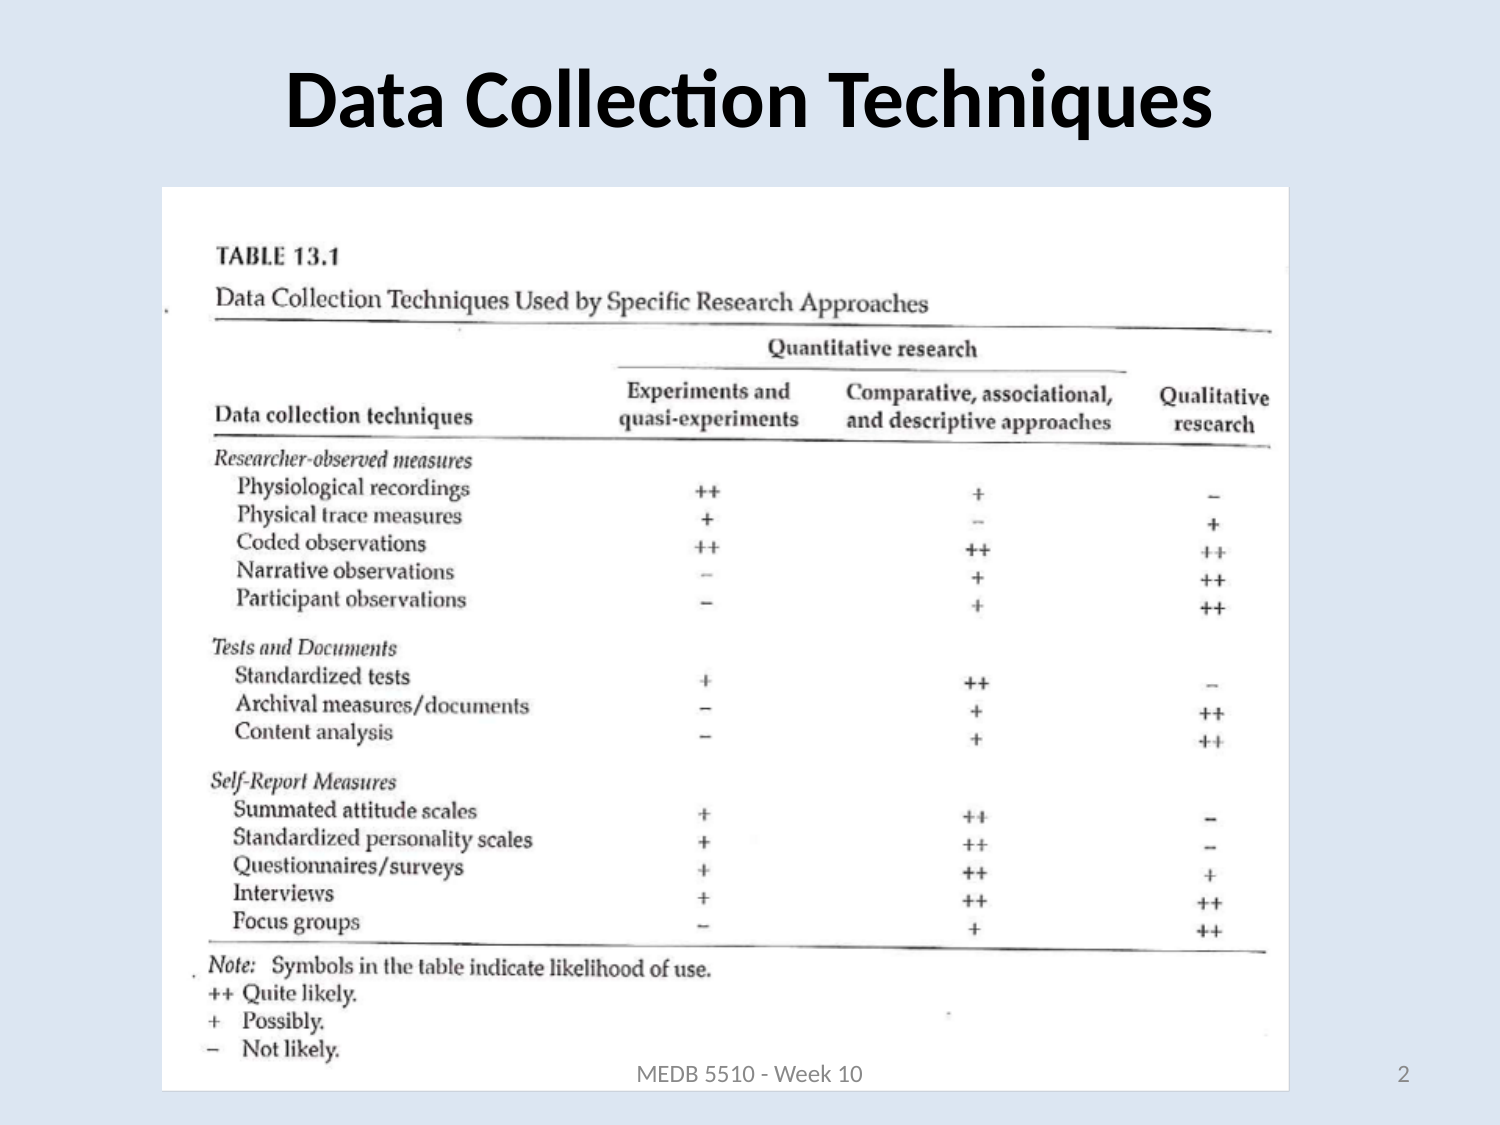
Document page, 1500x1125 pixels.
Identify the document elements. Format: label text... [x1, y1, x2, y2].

slide_number 2 [1074, 1042, 1425, 1103]
picture [162, 187, 1291, 1093]
title Data Collection Techniques [75, 0, 1425, 188]
